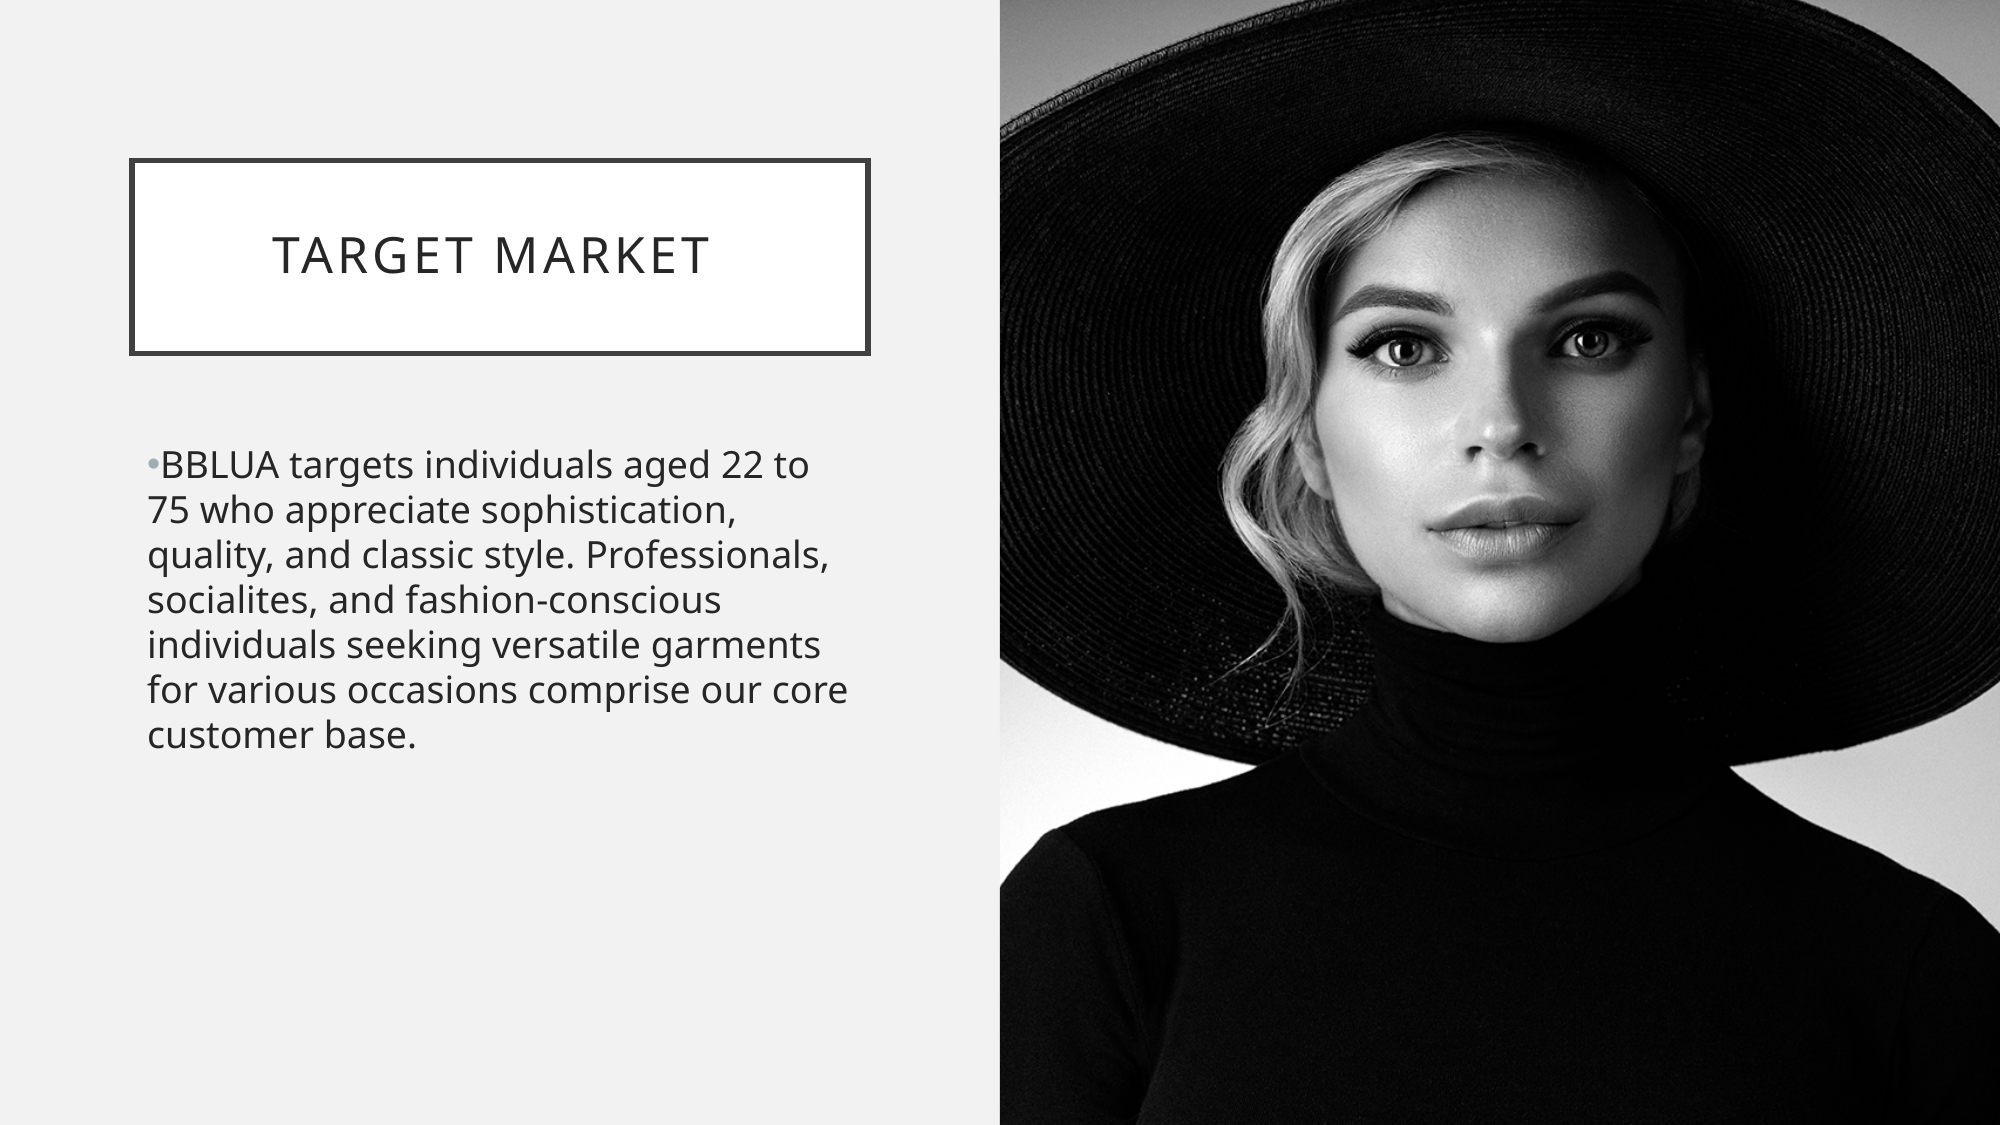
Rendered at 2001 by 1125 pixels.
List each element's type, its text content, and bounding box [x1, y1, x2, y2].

picture [999, 0, 2000, 1125]
title Target Market [129, 158, 871, 356]
text_box BBLUA targets individuals aged 22 to 75 who appreciate sophistication, quality, and classic style. Professionals, socialites, and fashion-conscious individuals seeking versatile garments for various occasions comprise our core customer base. [131, 433, 868, 968]
